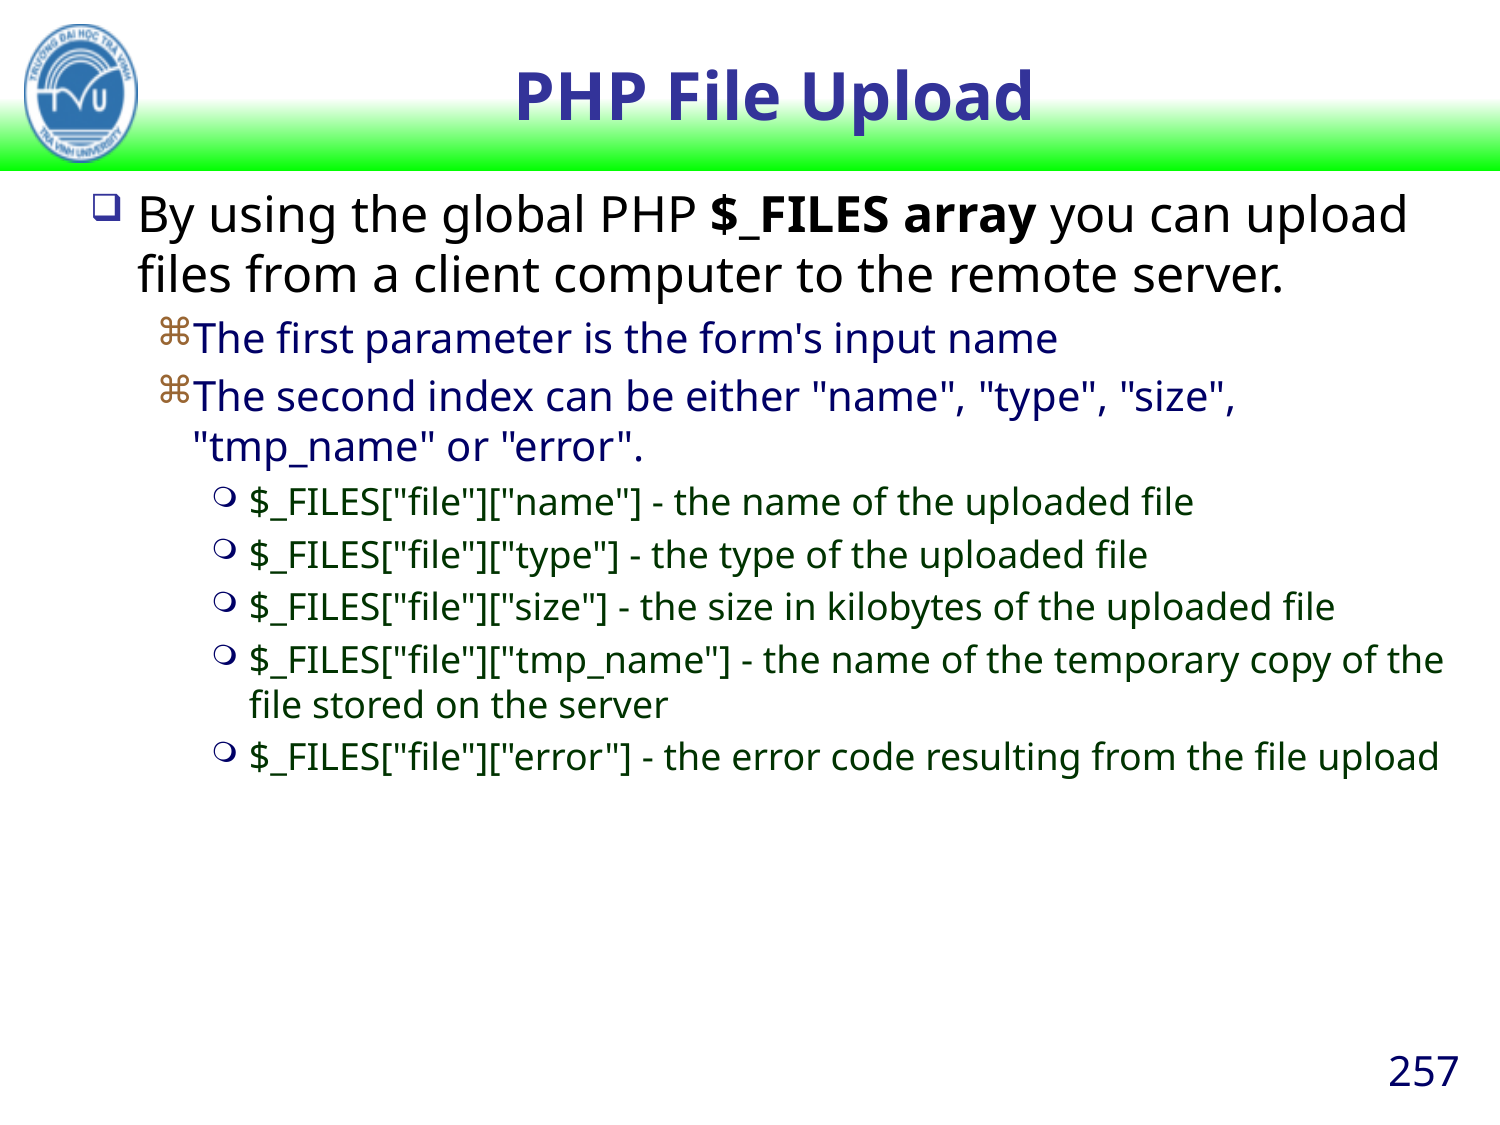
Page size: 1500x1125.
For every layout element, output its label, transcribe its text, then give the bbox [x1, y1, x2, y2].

picture [24, 24, 74, 163]
title PHP File Upload [74, 24, 1476, 163]
slide_number 257 [1312, 1037, 1476, 1101]
list By using the global PHP $_FILES array you can upload files from a client computer to the remote server. The first parameter is the form's input name The second index can be either "name", "type", "size", "tmp_name" or "error". $_FILES["file"]["name"] - the name of the uploaded file $_FILES["file"]["type"] - the type of the uploaded file $_FILES["file"]["size"] - the size in kilobytes of the uploaded file $_FILES["file"]["tmp_name"] - the name of the temporary copy of the file stored on the server $_FILES["file"]["error"] - the error code resulting from the file upload [74, 174, 1476, 1051]
